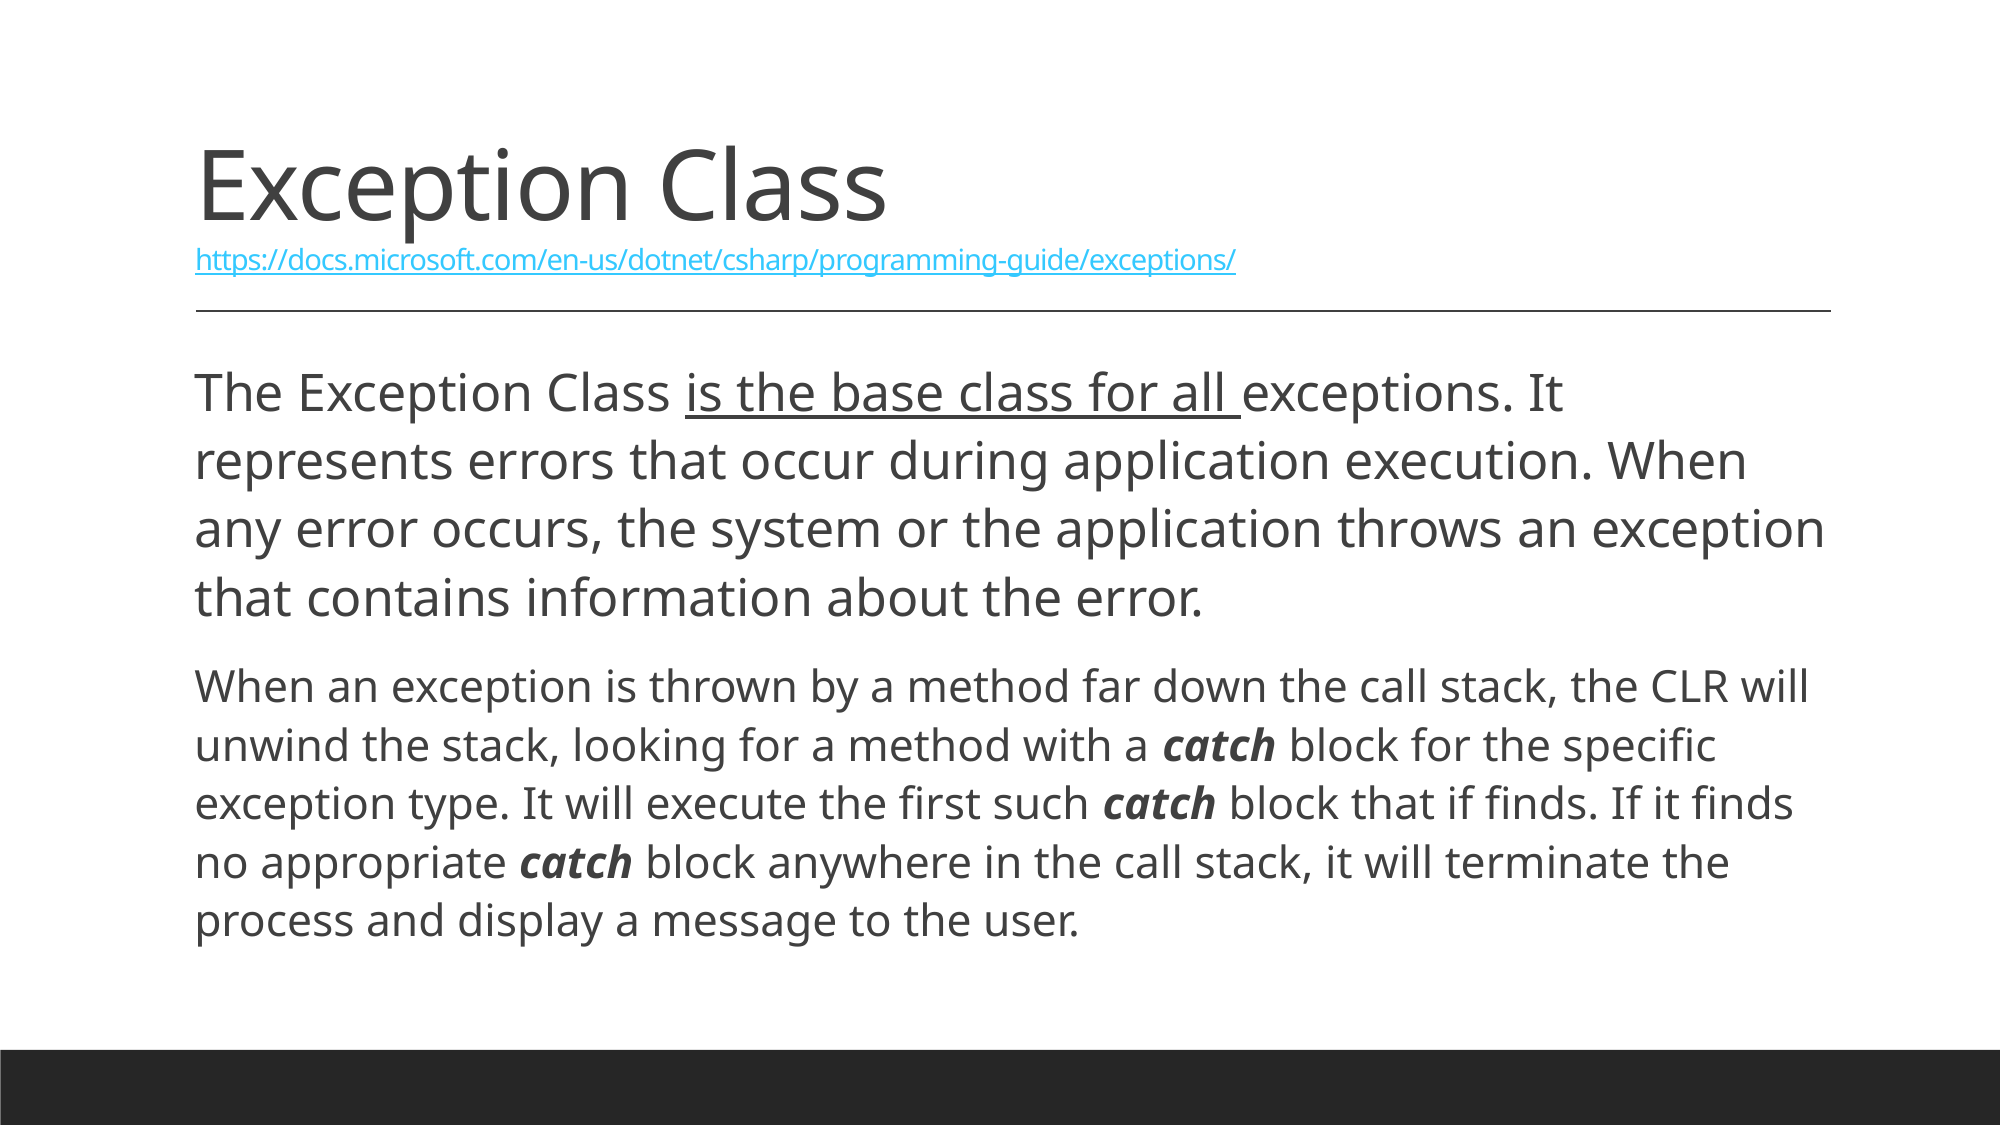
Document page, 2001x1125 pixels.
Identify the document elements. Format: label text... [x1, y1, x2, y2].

title Exception Class https://docs.microsoft.com/en-us/dotnet/csharp/programming-guide/exceptions/ [180, 47, 1830, 285]
list The Exception Class is the base class for all exceptions. It represents errors that occur during application execution. When any error occurs, the system or the application throws an exception that contains information about the error. When an exception is thrown by a method far down the call stack, the CLR will unwind the stack, looking for a method with a catch block for the specific exception type. It will execute the first such catch block that if finds. If it finds no appropriate catch block anywhere in the call stack, it will terminate the process and display a message to the user. [180, 345, 1830, 963]
